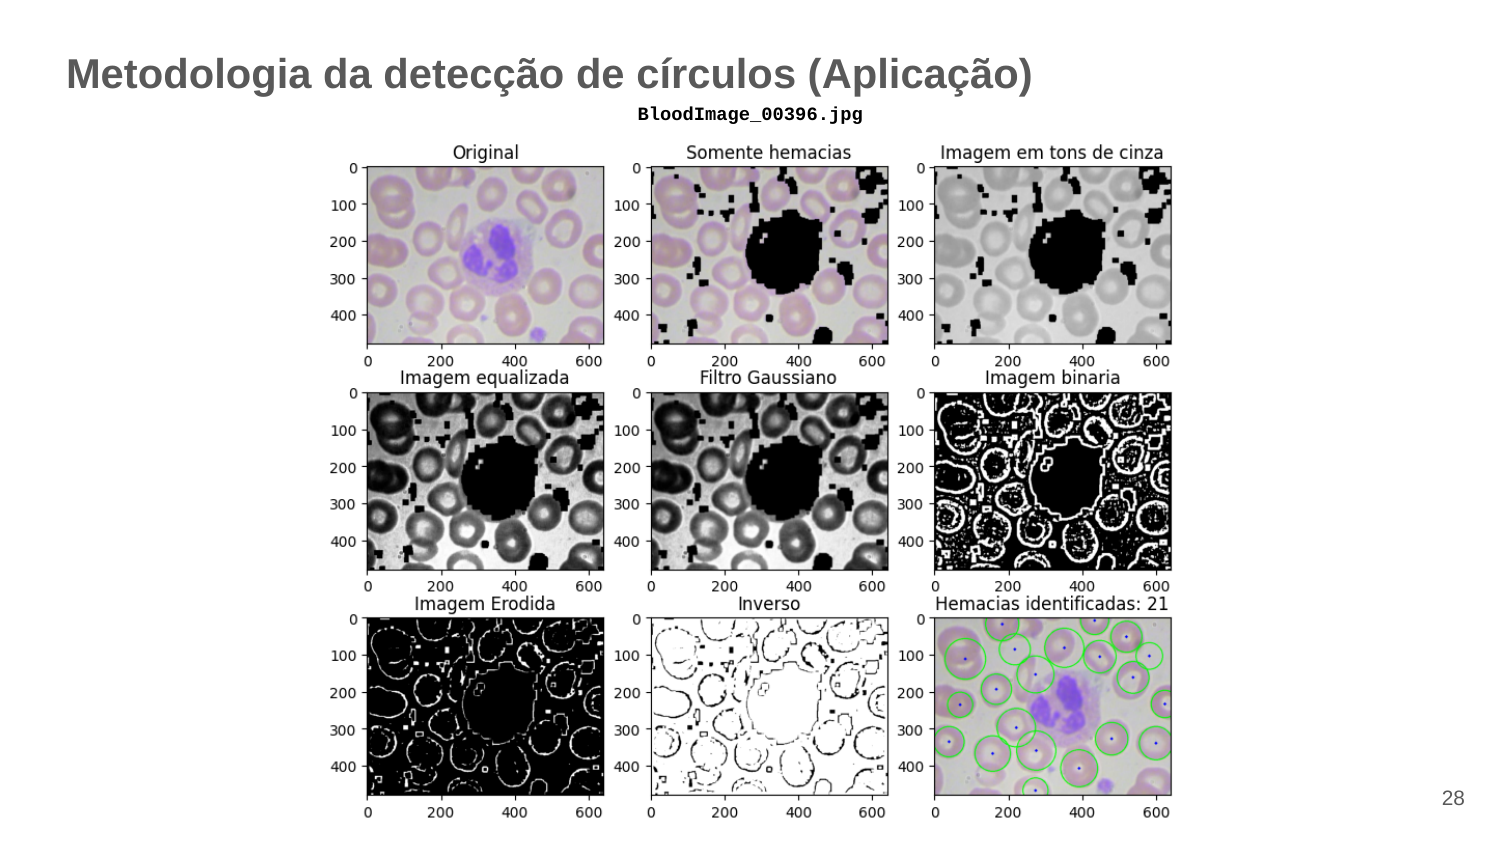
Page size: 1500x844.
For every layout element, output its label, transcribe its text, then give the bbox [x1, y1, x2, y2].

title Metodologia da detecção de círculos (Aplicação) [51, 24, 1473, 106]
picture [319, 134, 1181, 830]
list BloodImage_00396.jpg [51, 89, 1449, 712]
slide_number ‹#› [1389, 764, 1480, 830]
